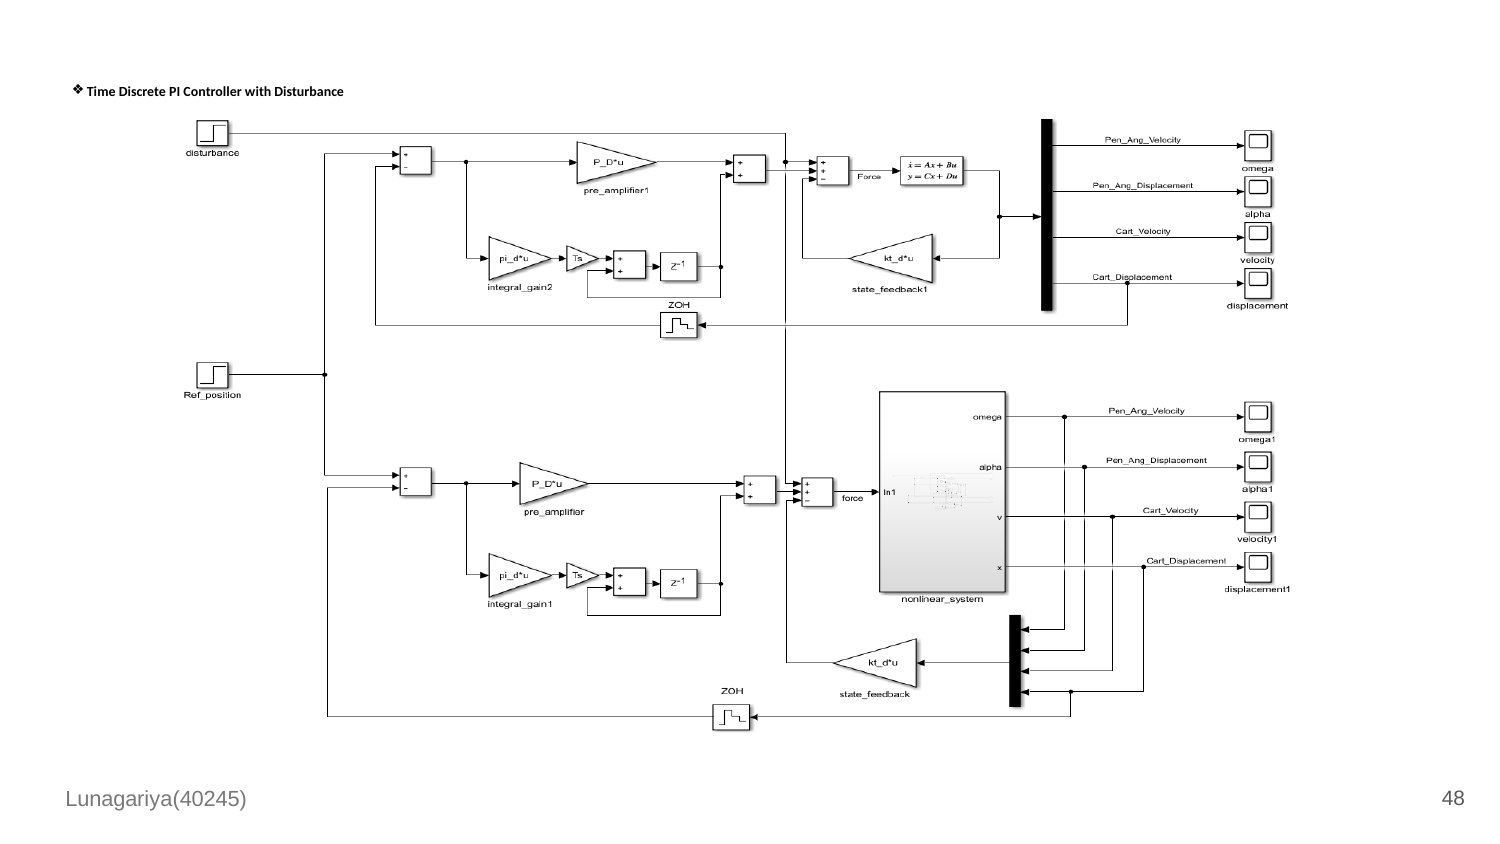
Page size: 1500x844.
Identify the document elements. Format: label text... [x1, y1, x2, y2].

title Time Discrete PI Controller with Disturbance [51, 33, 1449, 115]
text_box Lunagariya(40245) [42, 774, 270, 820]
slide_number 48 [1389, 764, 1480, 830]
picture [166, 111, 1334, 733]
